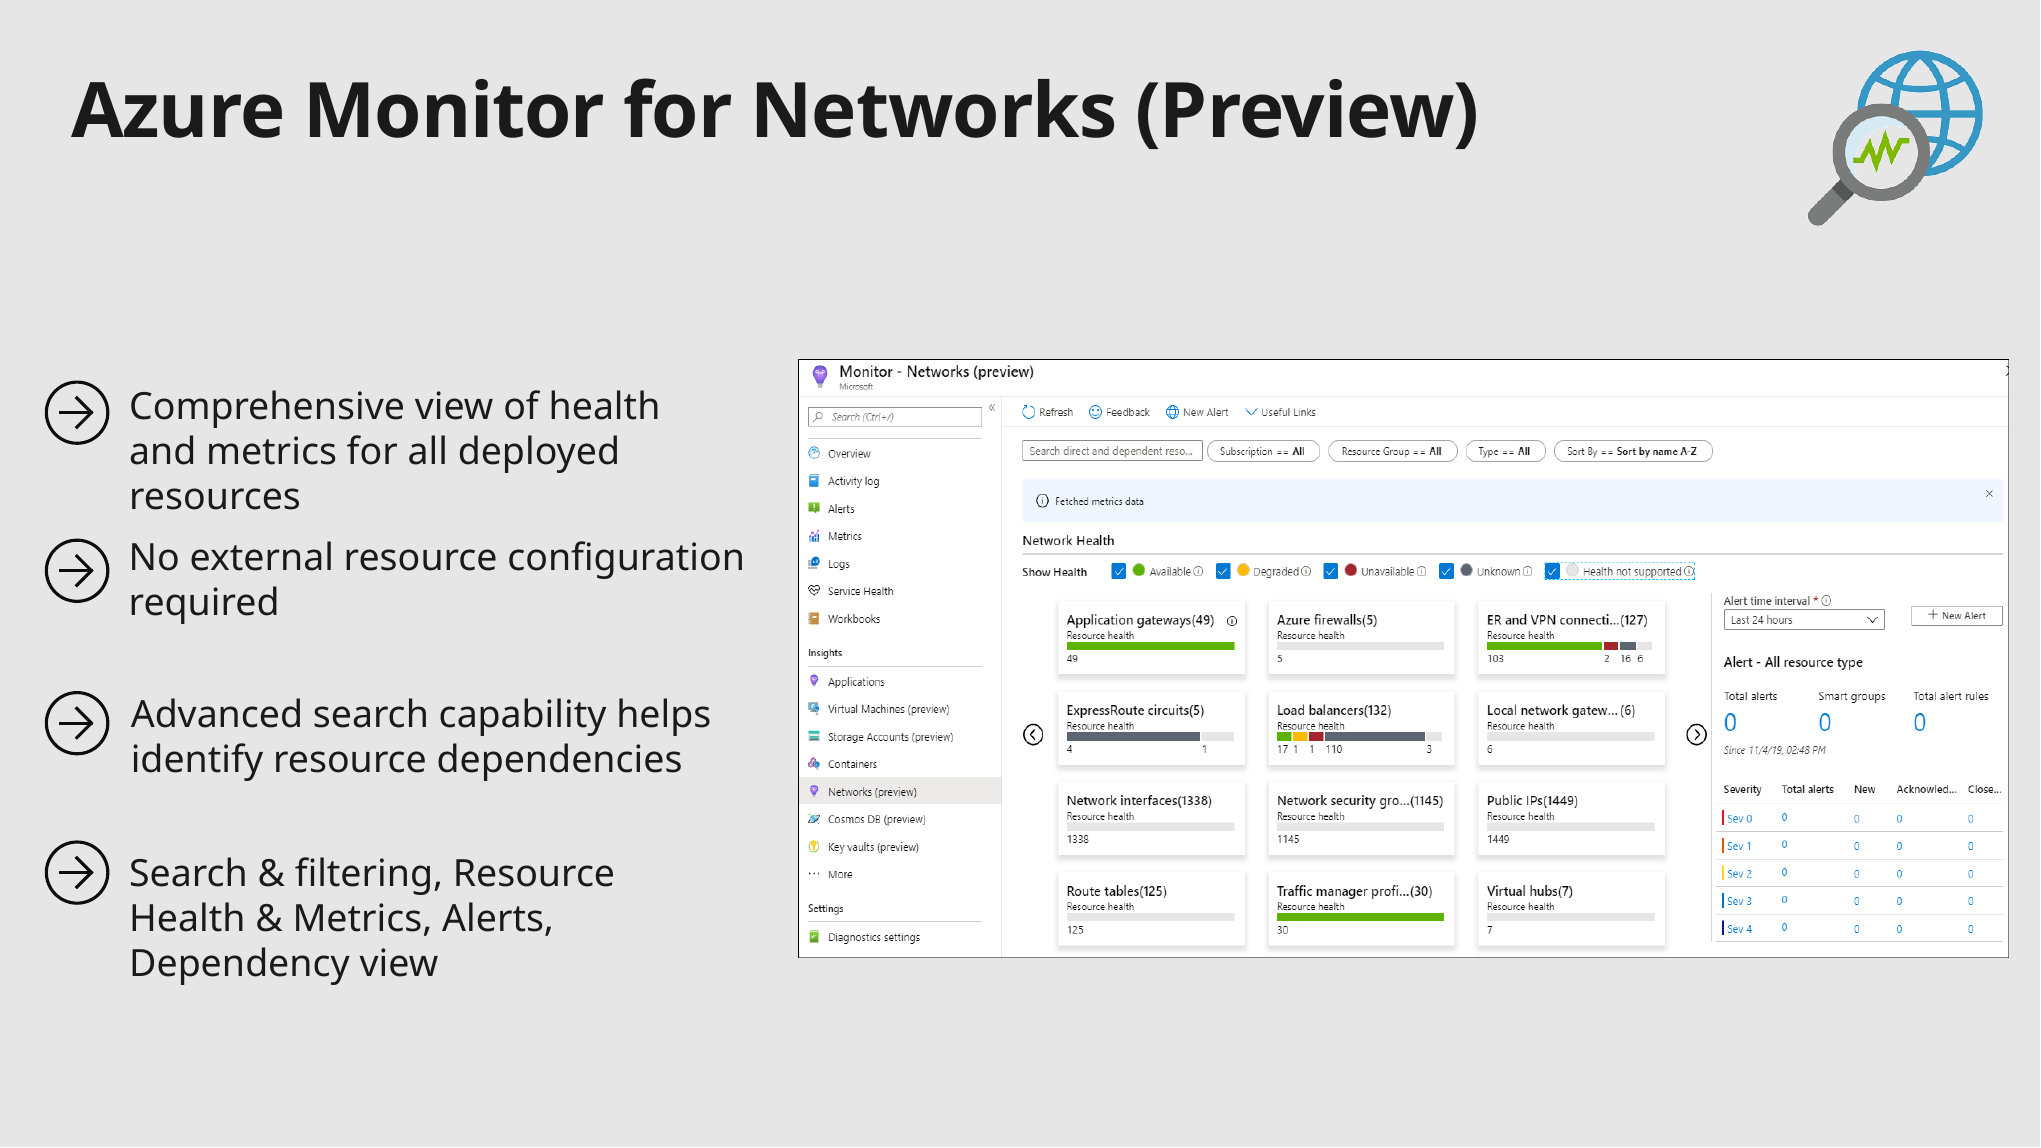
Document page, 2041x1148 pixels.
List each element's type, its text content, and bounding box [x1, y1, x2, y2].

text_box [46, 381, 730, 474]
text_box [46, 533, 778, 625]
picture [797, 359, 2009, 959]
picture [1807, 50, 1983, 226]
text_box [46, 689, 725, 783]
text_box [46, 841, 727, 941]
text_box Azure Monitor for Networks (Preview) [71, 61, 1783, 154]
